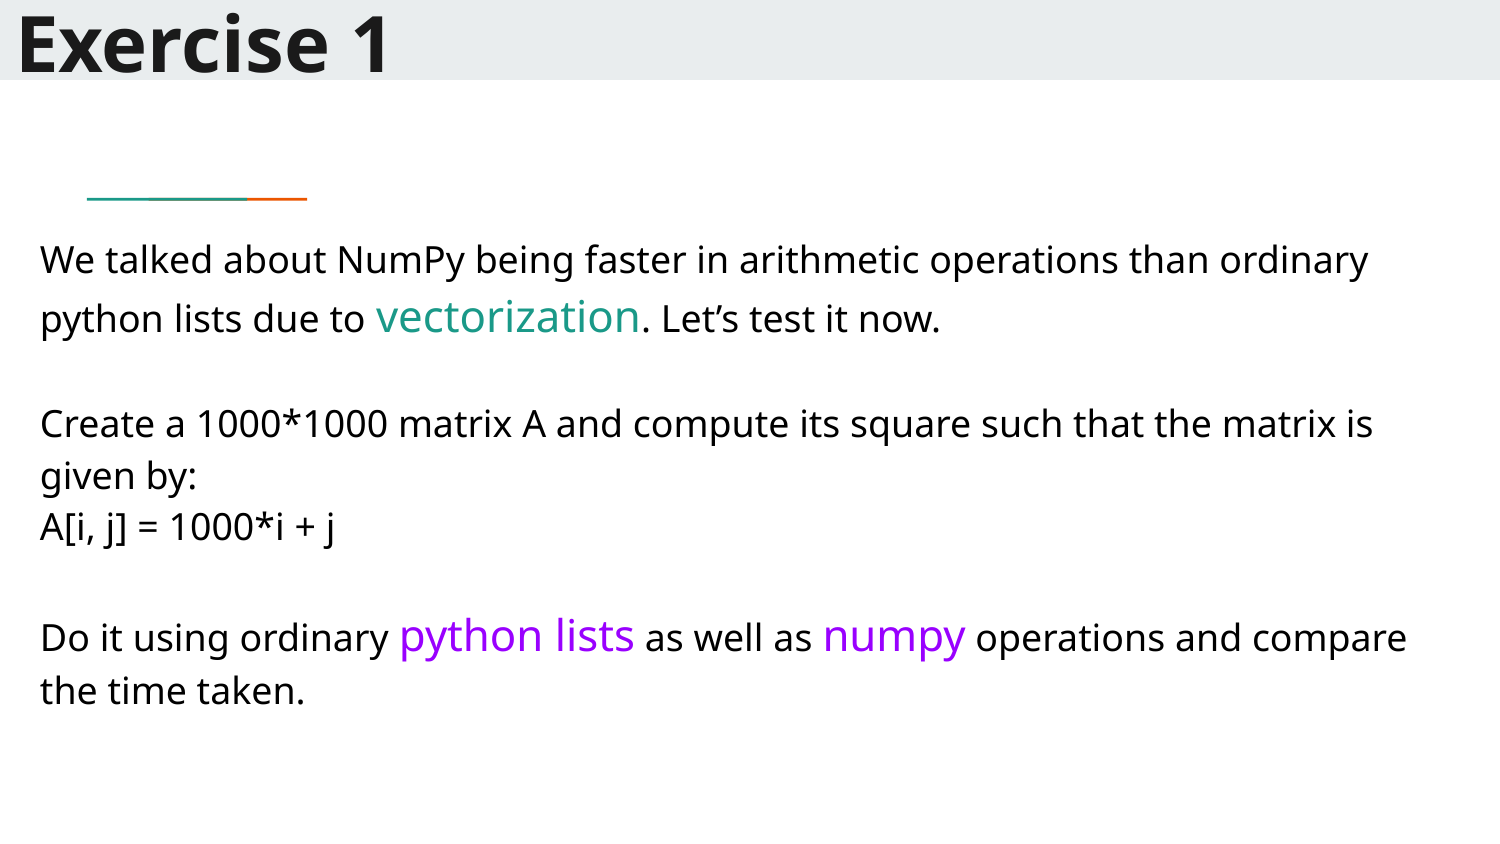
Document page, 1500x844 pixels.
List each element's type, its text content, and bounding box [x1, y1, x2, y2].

title Exercise 1 [0, 0, 1262, 68]
list We talked about NumPy being faster in arithmetic operations than ordinary python lists due to vectorization. Let’s test it now. Create a 1000*1000 matrix A and compute its square such that the matrix is given by: A[i, j] = 1000*i + j Do it using ordinary python lists as well as numpy operations and compare the time taken. [24, 214, 1475, 826]
